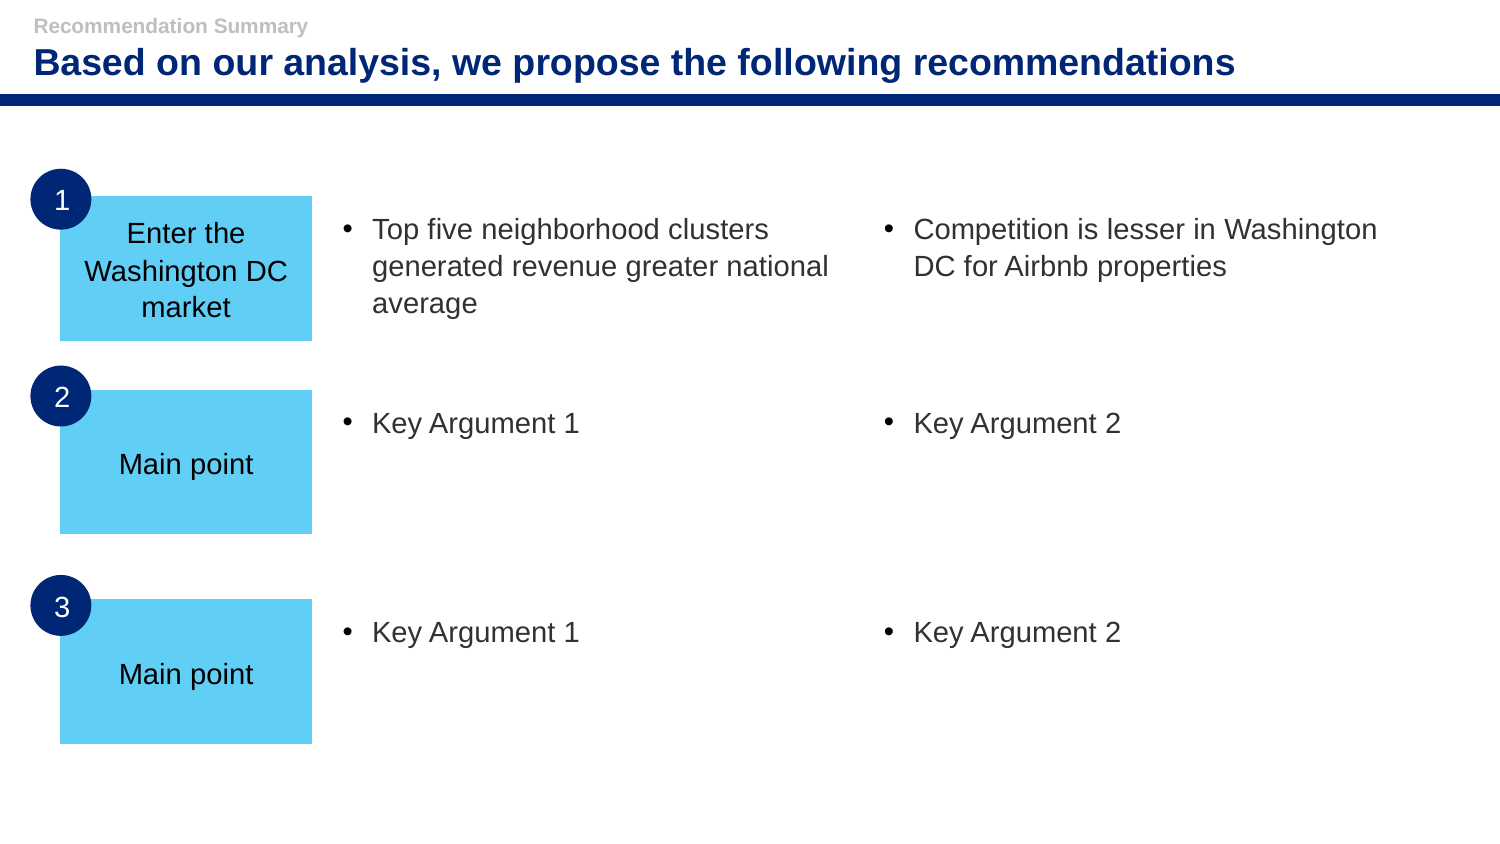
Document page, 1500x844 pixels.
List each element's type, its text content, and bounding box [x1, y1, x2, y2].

text_box 2 [28, 363, 94, 429]
text_box Key Argument 1 [336, 396, 848, 538]
text_box Main point [58, 597, 314, 745]
text_box Competition is lesser in Washington DC for Airbnb properties [878, 202, 1389, 289]
text_box Top five neighborhood clusters generated revenue greater national average [336, 202, 848, 344]
text_box Key Argument 1 [336, 605, 848, 747]
text_box 3 [28, 572, 94, 638]
text_box Main point [58, 388, 314, 536]
text_box Key Argument 2 [878, 605, 1389, 655]
text_box Recommendation Summary Based on our analysis, we propose the following recommendations [33, 12, 1410, 94]
text_box Key Argument 2 [878, 396, 1389, 446]
text_box Enter the Washington DC market [58, 194, 314, 342]
text_box 1 [28, 166, 94, 232]
